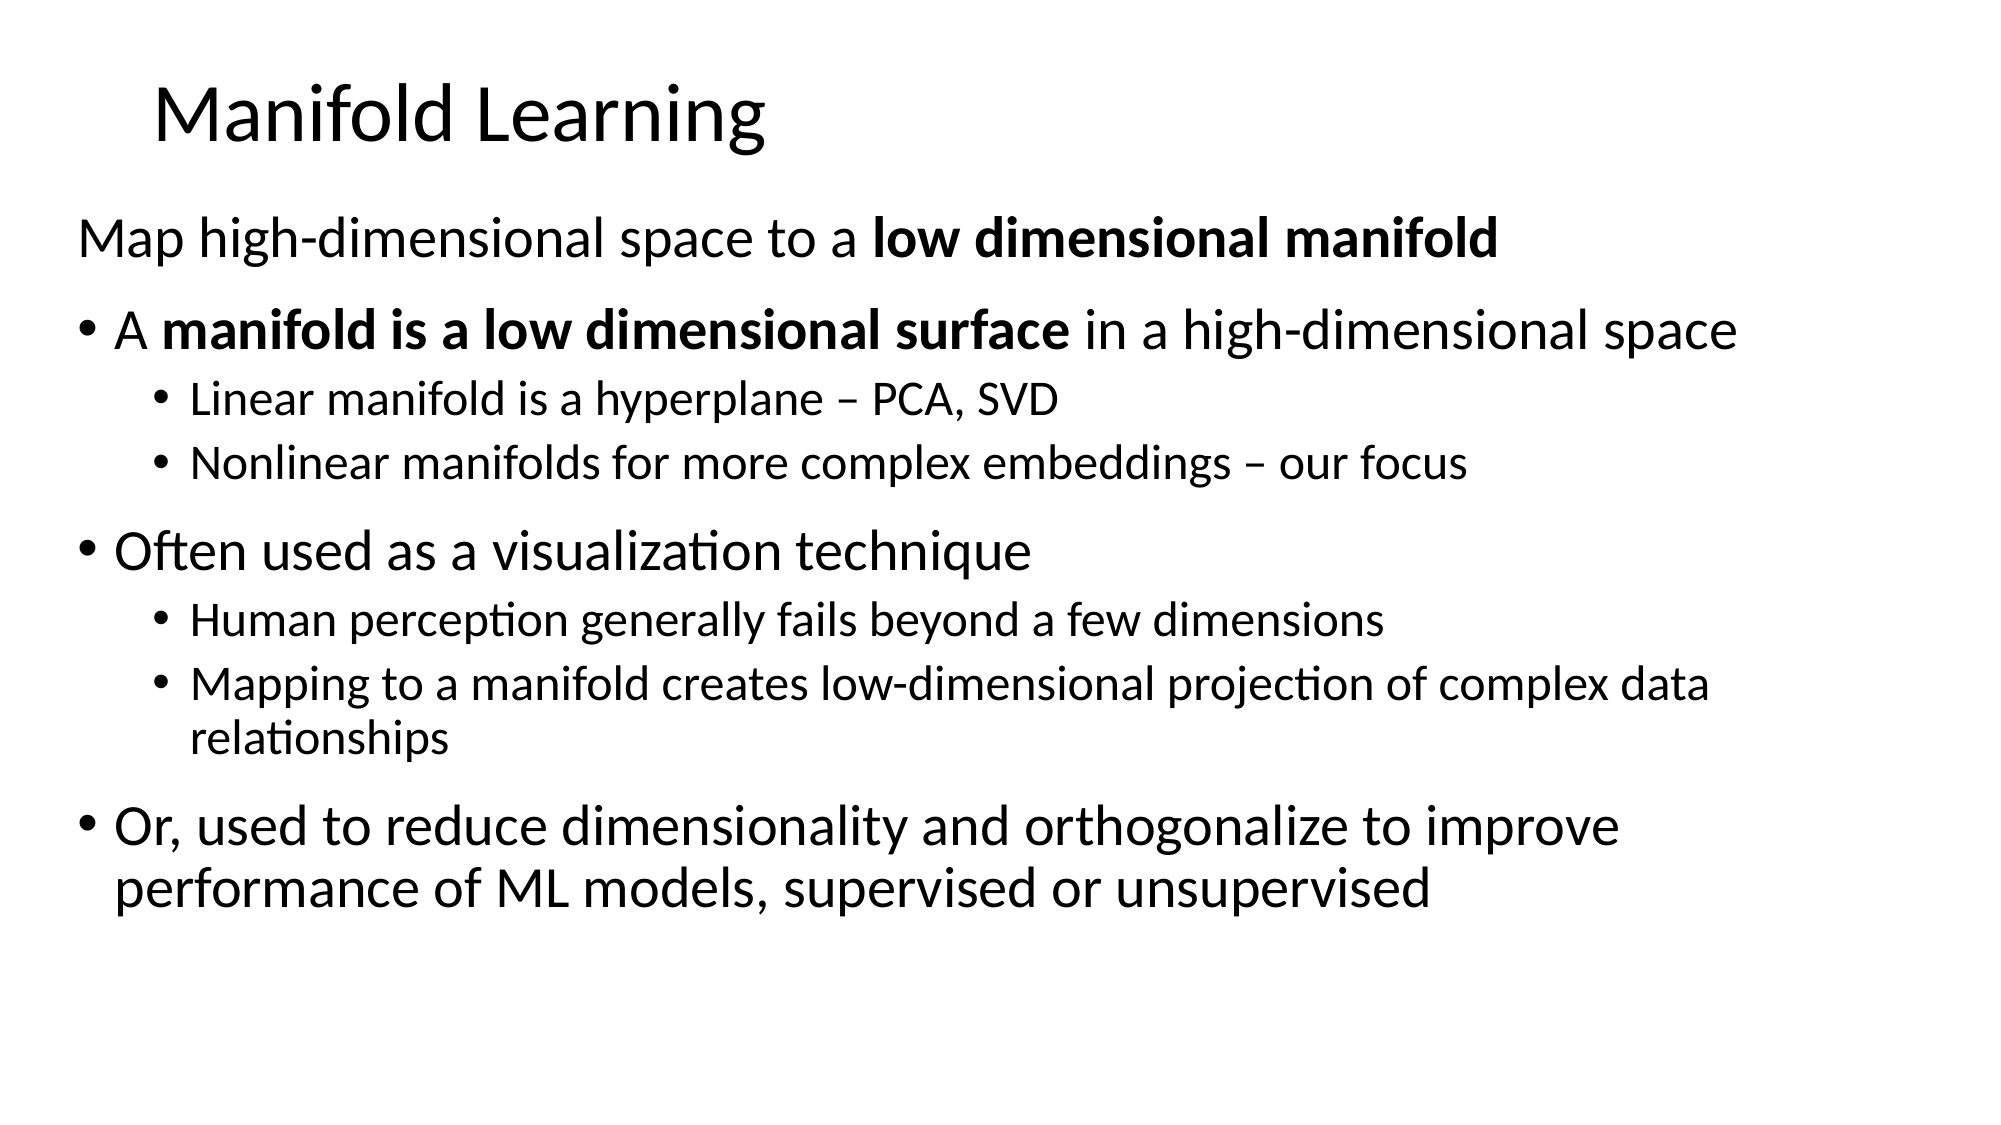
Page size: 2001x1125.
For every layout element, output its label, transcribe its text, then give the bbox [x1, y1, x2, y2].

title Manifold Learning [137, 59, 1863, 170]
list Map high-dimensional space to a low dimensional manifold A manifold is a low dimensional surface in a high-dimensional space Linear manifold is a hyperplane – PCA, SVD Nonlinear manifolds for more complex embeddings – our focus Often used as a visualization technique Human perception generally fails beyond a few dimensions Mapping to a manifold creates low-dimensional projection of complex data relationships Or, used to reduce dimensionality and orthogonalize to improve performance of ML models, supervised or unsupervised [62, 199, 1953, 1096]
